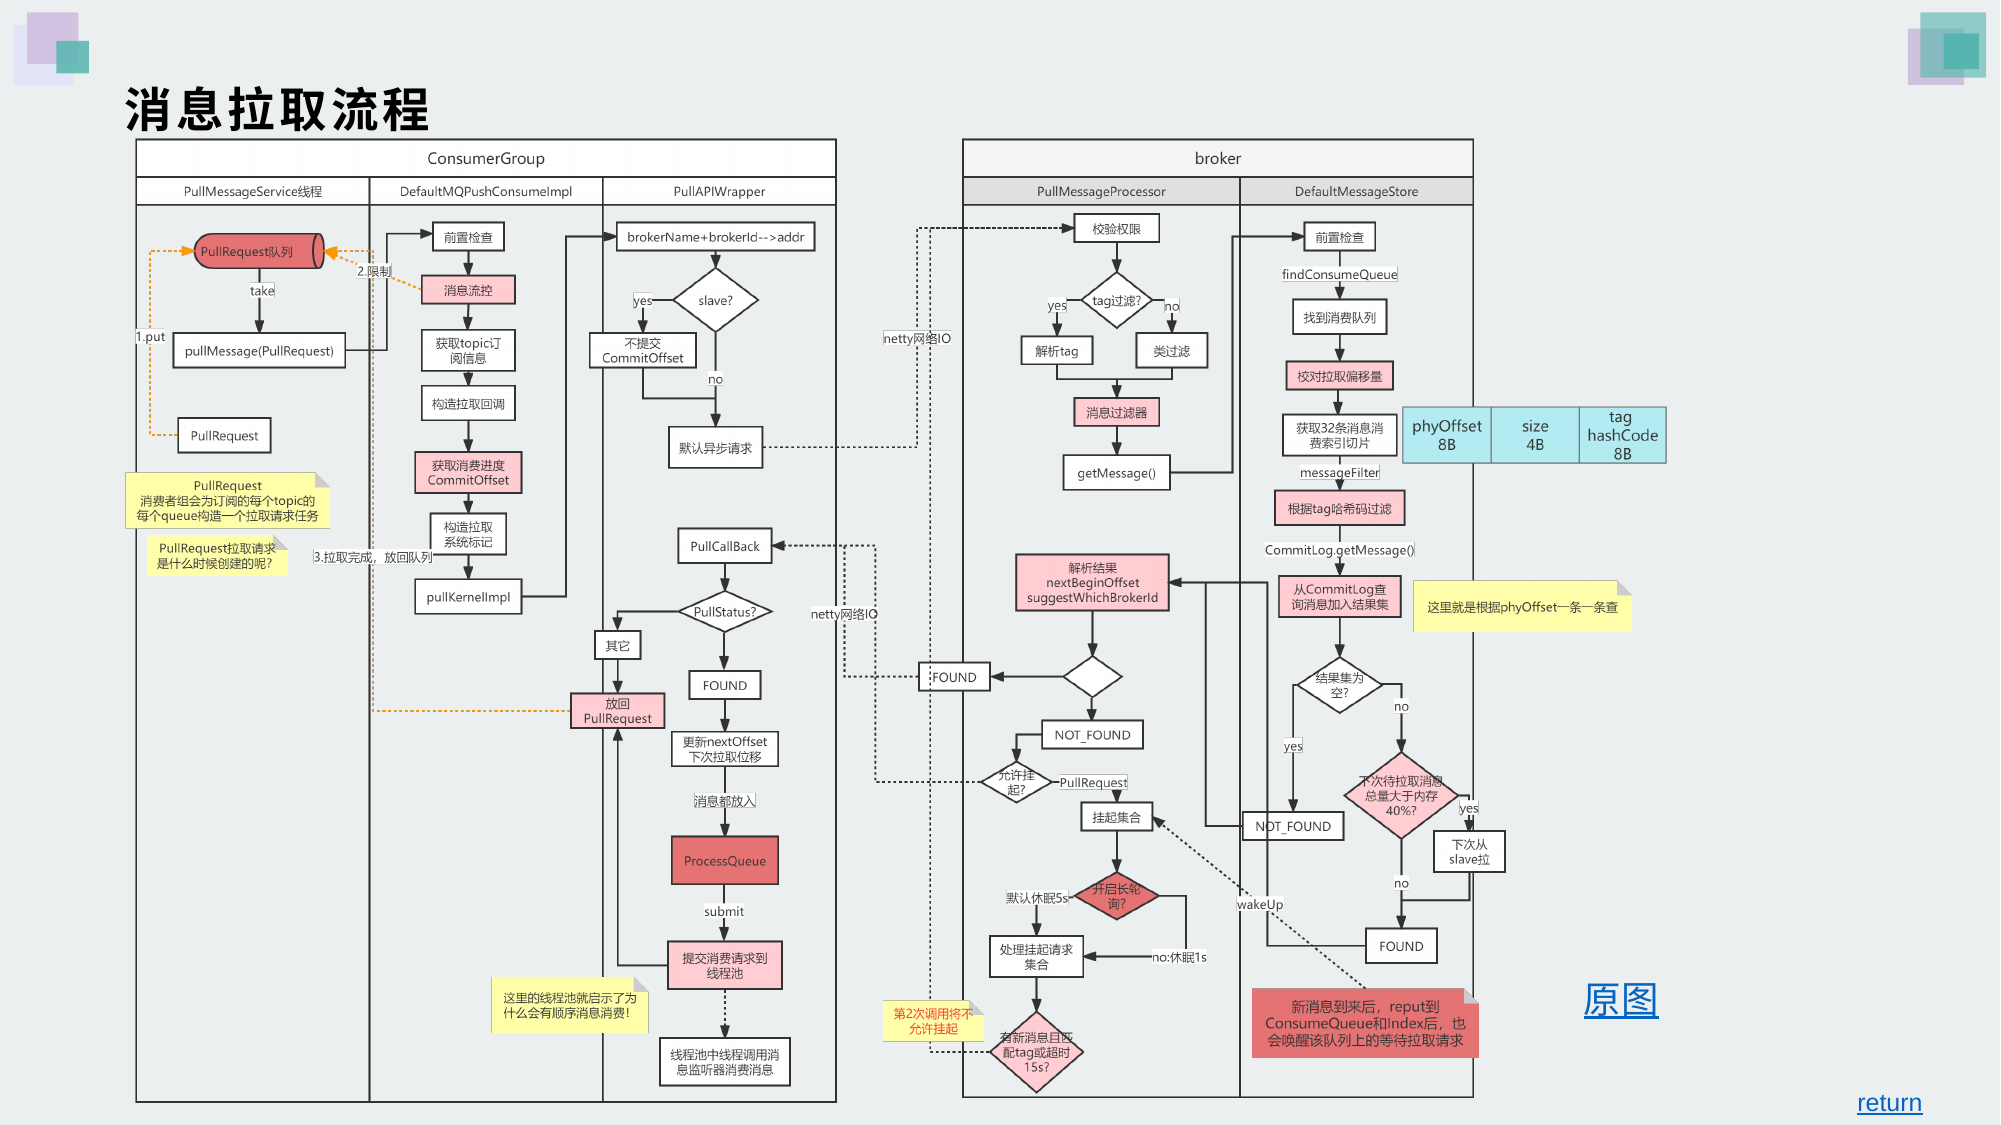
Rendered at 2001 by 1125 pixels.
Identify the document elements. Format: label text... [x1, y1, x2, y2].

title 消息拉取流程 [109, 72, 1891, 146]
text_box return [1842, 1079, 1938, 1125]
picture [102, 116, 1689, 1125]
